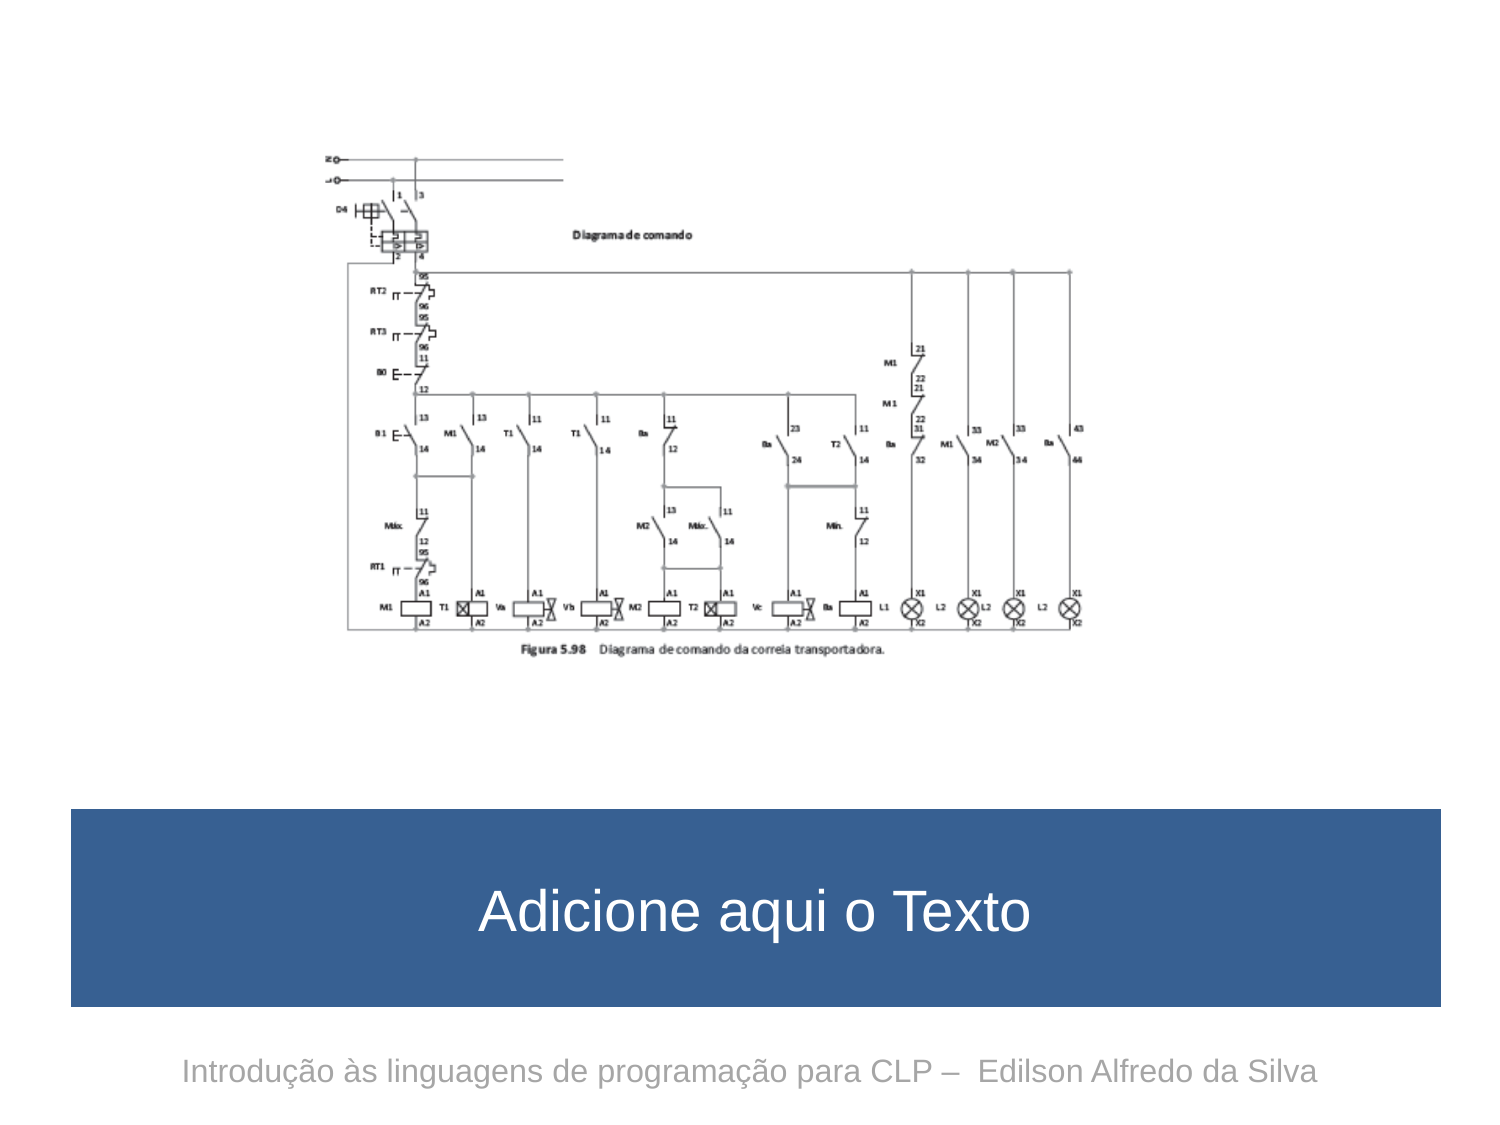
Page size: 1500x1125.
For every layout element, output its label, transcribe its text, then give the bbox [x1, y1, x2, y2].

picture [314, 0, 1131, 813]
text_box Adicione aqui o Texto [70, 808, 1442, 1008]
footer Introdução às linguagens de programação para CLP – Edilson Alfredo da Silva [0, 1042, 1500, 1103]
